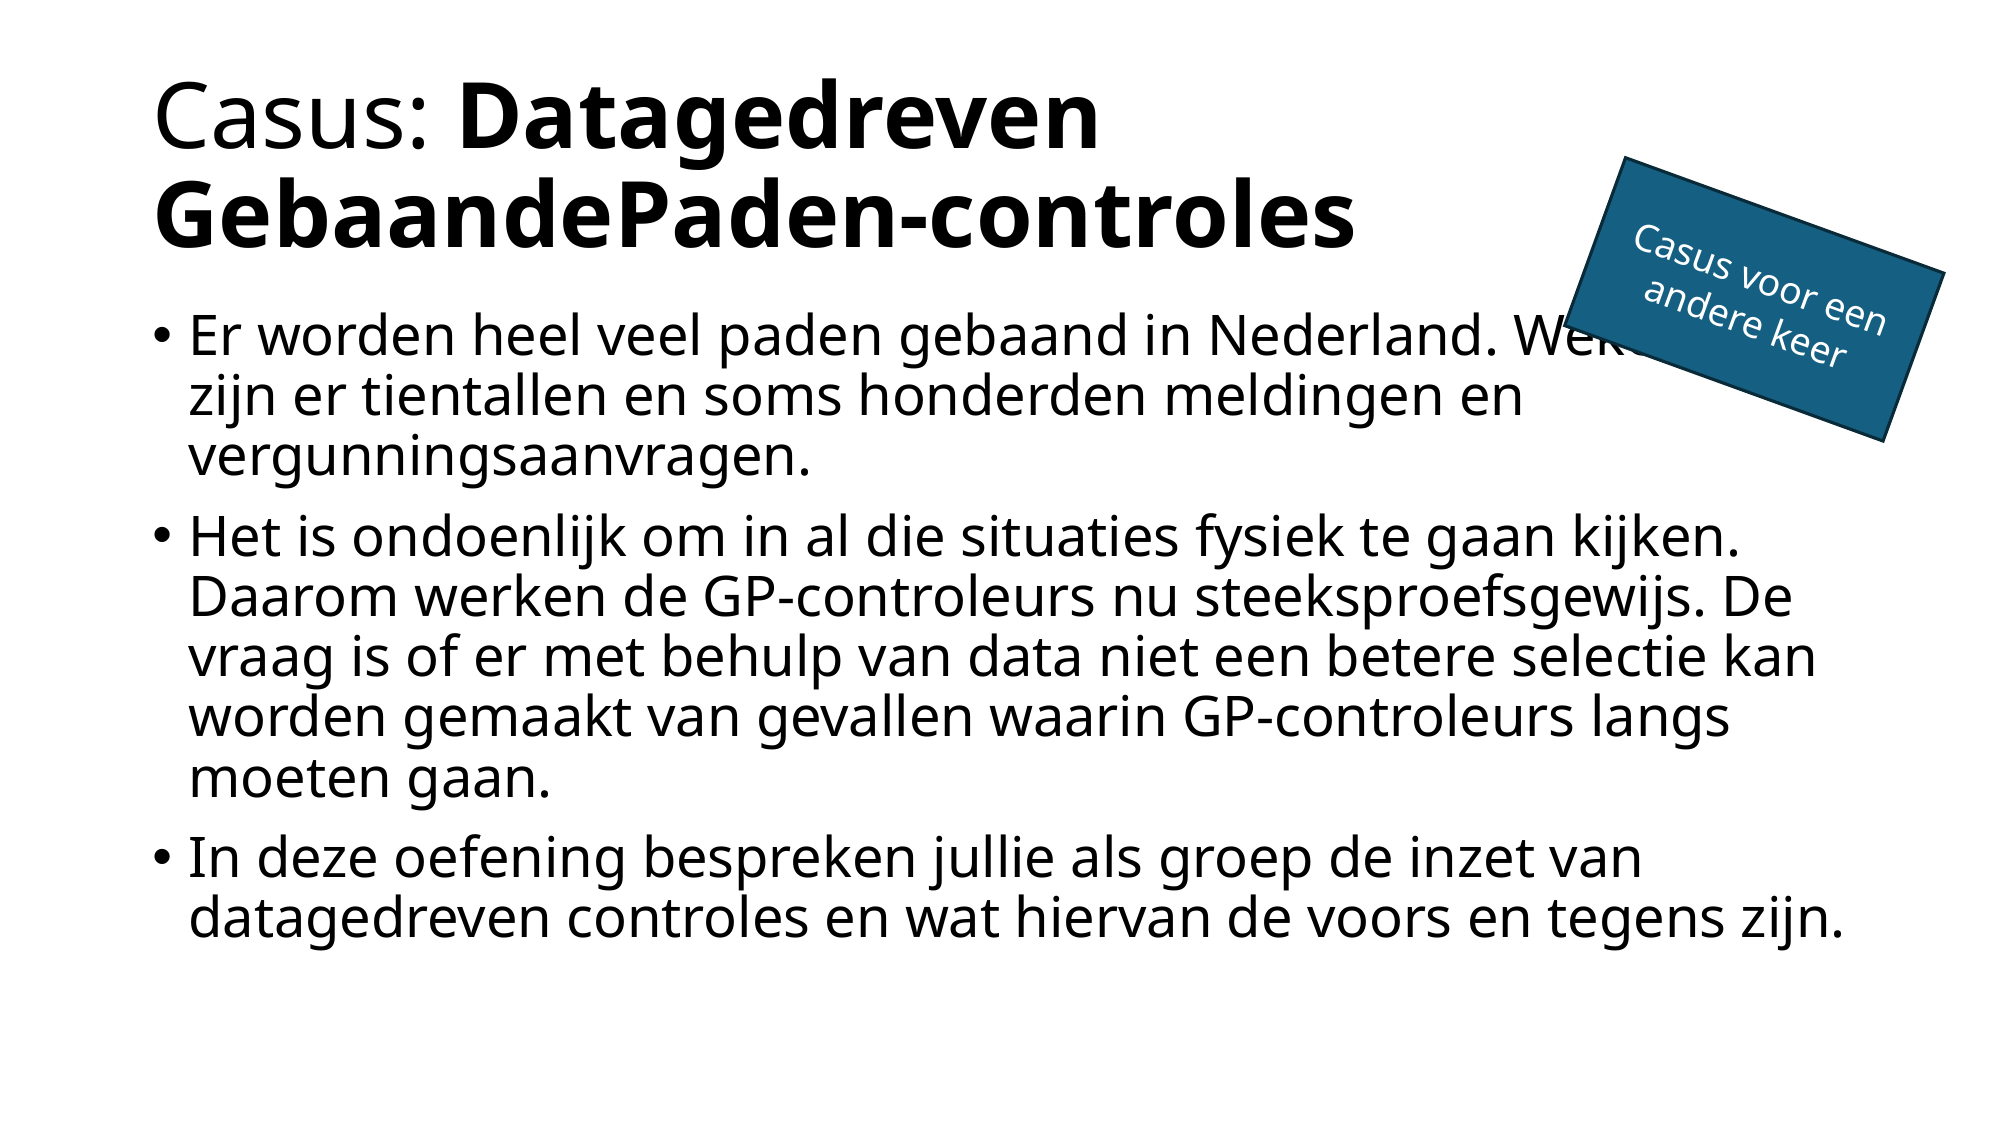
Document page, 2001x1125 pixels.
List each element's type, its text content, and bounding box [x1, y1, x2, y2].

title Casus: Datagedreven GebaandePaden-controles [137, 59, 1863, 278]
text_box Casus voor een andere keer [1562, 155, 1946, 444]
list Er worden heel veel paden gebaand in Nederland. Wekelijks zijn er tientallen en soms honderden meldingen en vergunningsaanvragen. Het is ondoenlijk om in al die situaties fysiek te gaan kijken. Daarom werken de GP-controleurs nu steeksproefsgewijs. De vraag is of er met behulp van data niet een betere selectie kan worden gemaakt van gevallen waarin GP-controleurs langs moeten gaan. In deze oefening bespreken jullie als groep de inzet van datagedreven controles en wat hiervan de voors en tegens zijn. [137, 299, 1863, 1014]
